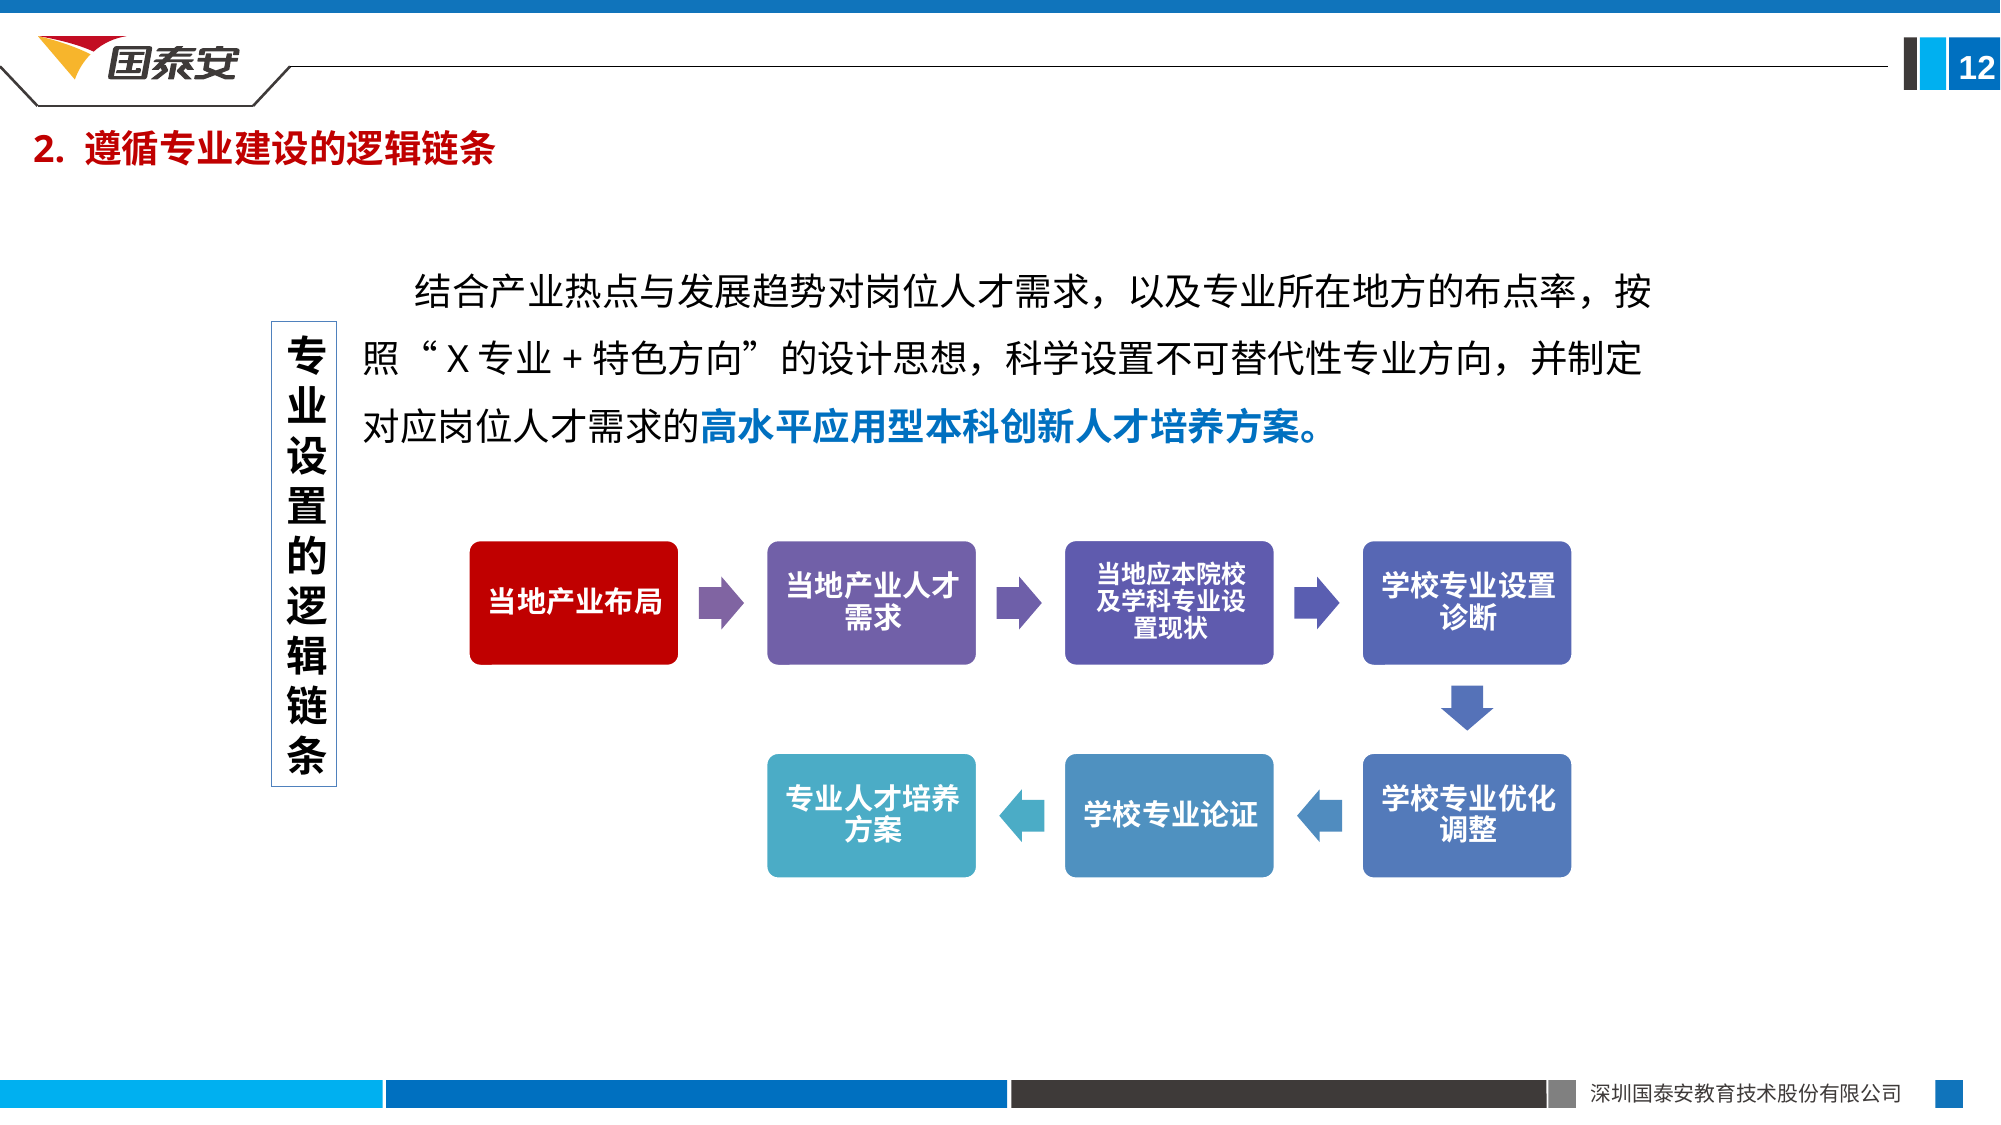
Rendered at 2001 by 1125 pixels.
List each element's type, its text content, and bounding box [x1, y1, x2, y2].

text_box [0, 66, 290, 106]
text_box 结合产业热点与发展趋势对岗位人才需求，以及专业所在地方的布点率，按照“X专业+特色方向”的设计思想，科学设置不可替代性专业方向，并制定对应岗位人才需求的高水平应用型本科创新人才培养方案。 [348, 237, 1679, 456]
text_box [380, 538, 1661, 880]
text_box 2. 遵循专业建设的逻辑链条 [18, 117, 512, 178]
text_box 12 [1944, 38, 2000, 94]
text_box 专业设置的逻辑链条 [271, 321, 337, 787]
